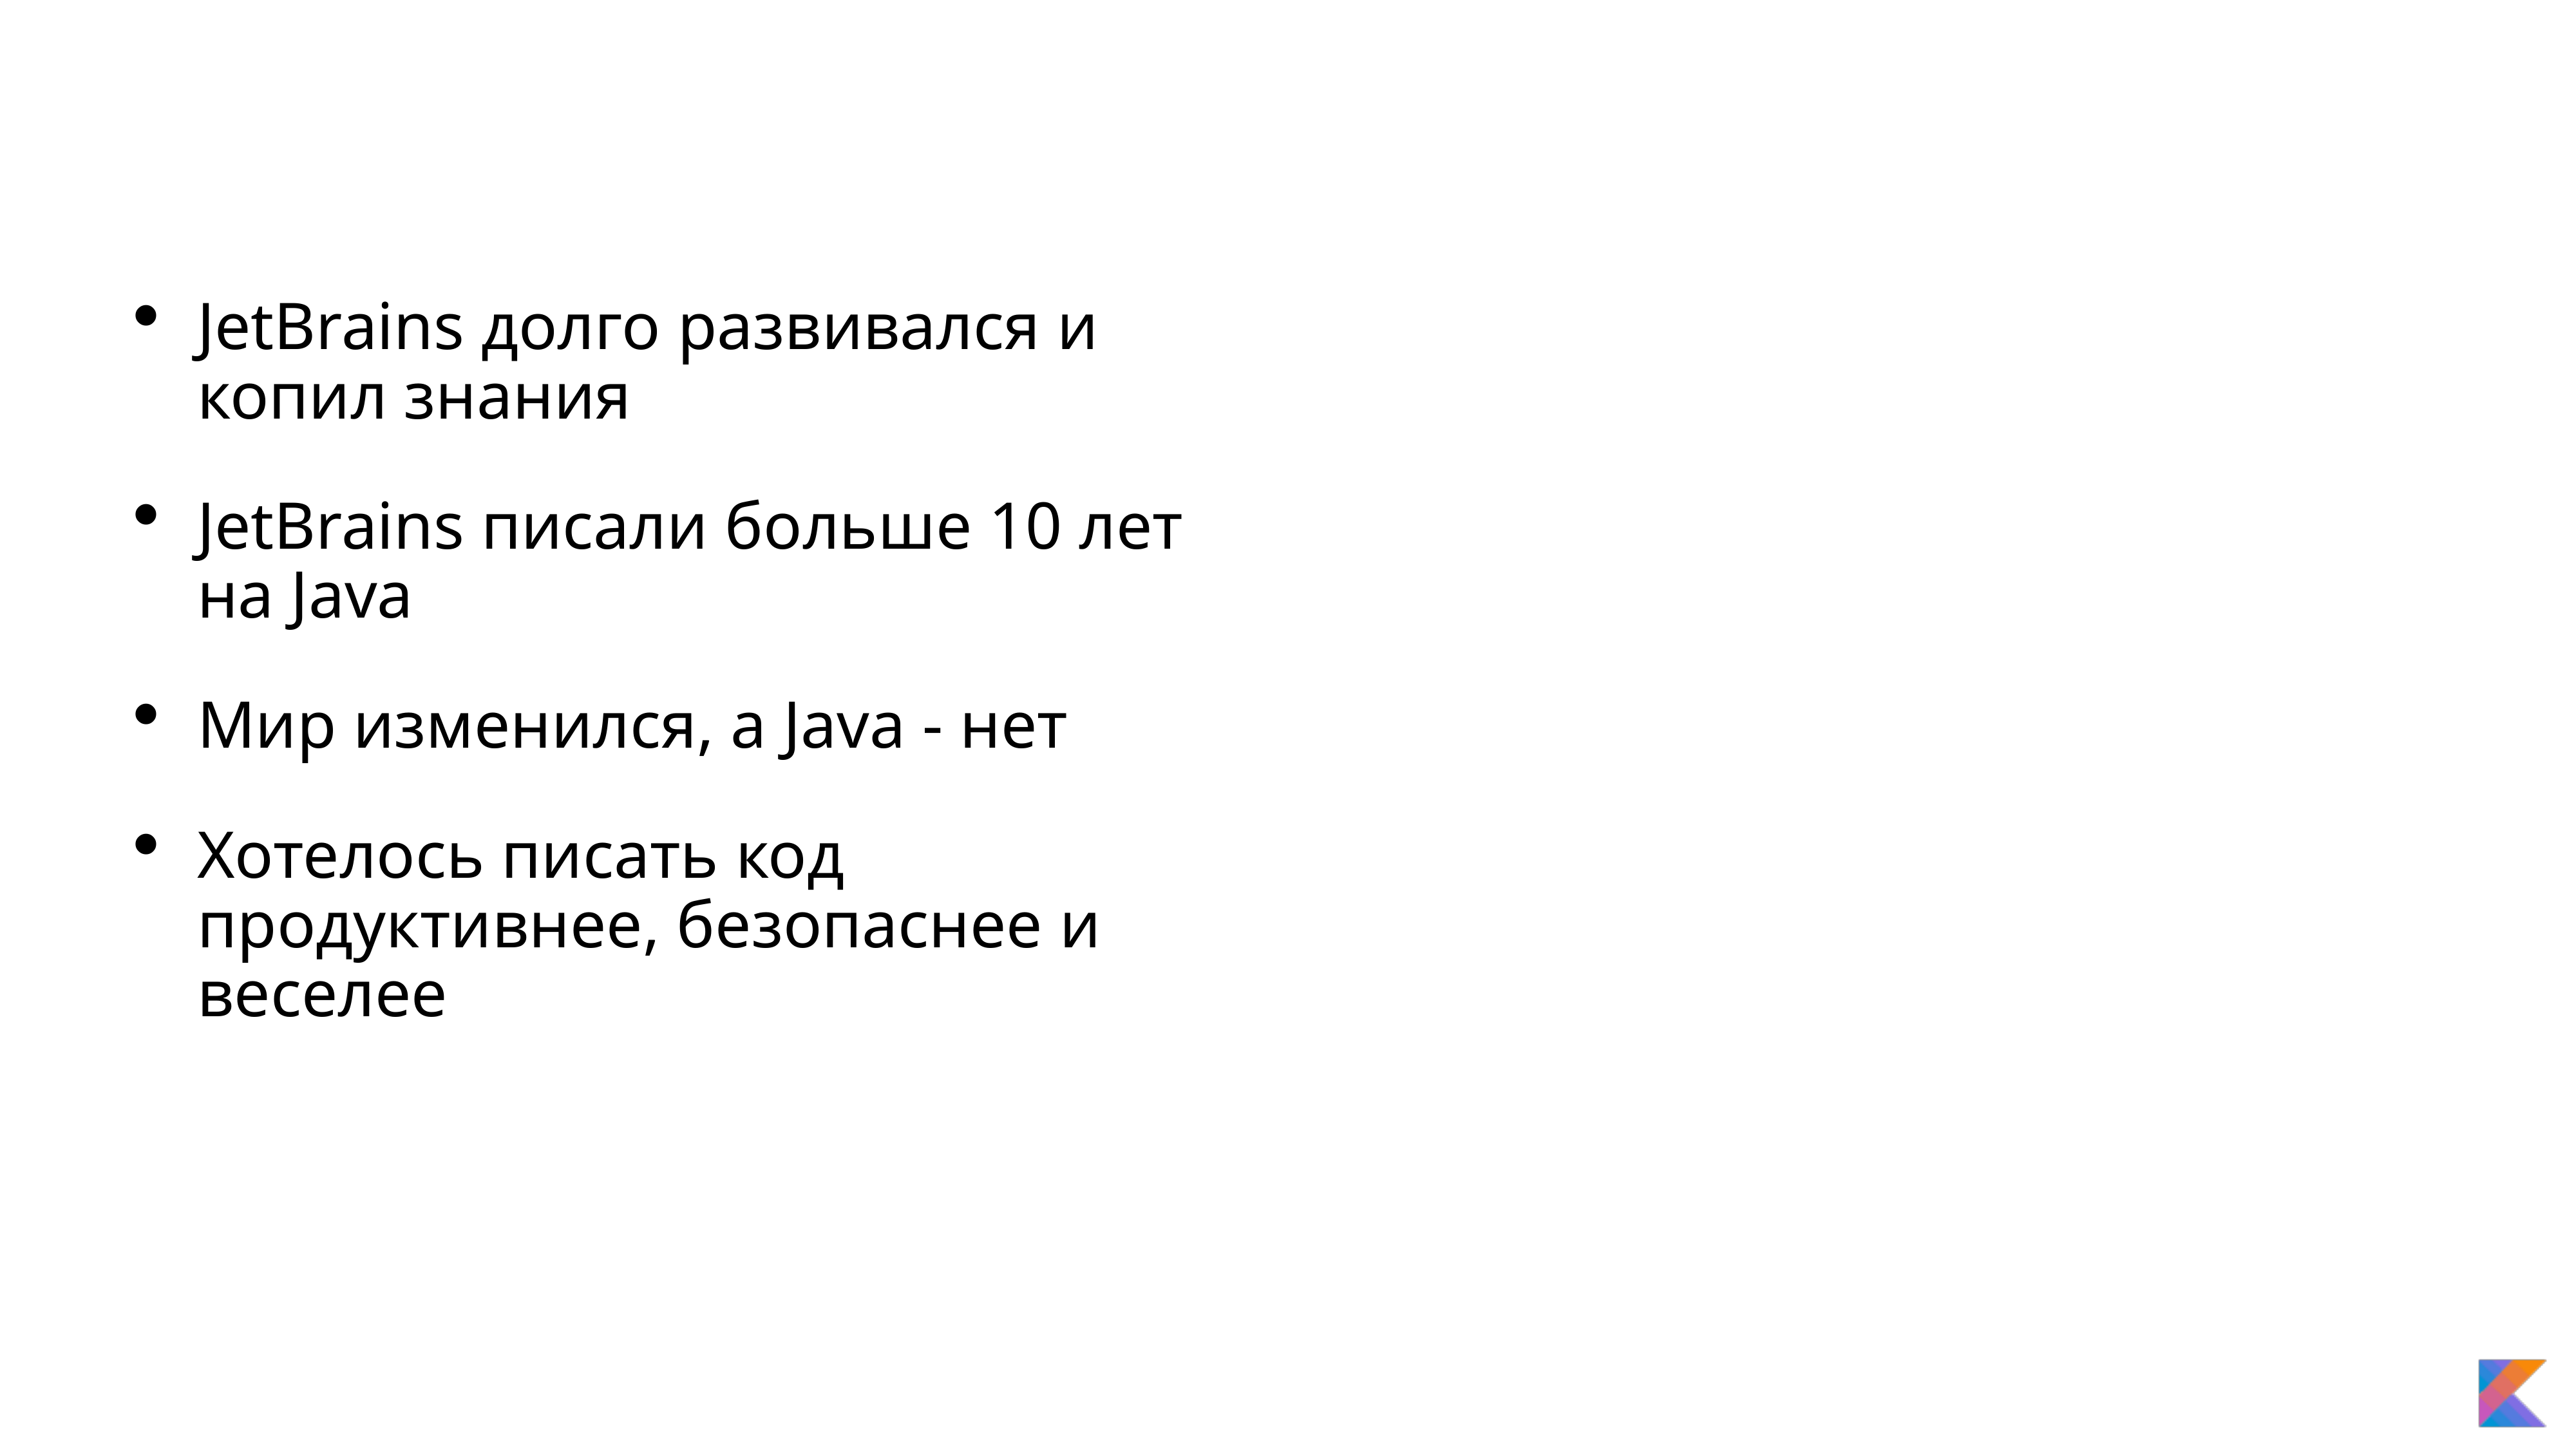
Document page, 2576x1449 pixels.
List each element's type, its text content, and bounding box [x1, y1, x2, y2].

list JetBrains долго развивался и копил знания JetBrains писали больше 10 лет на Java Мир изменился, а Java - нет Хотелось писать код продуктивнее, безопаснее и веселее [127, 288, 2449, 1161]
picture [2468, 1349, 2558, 1439]
